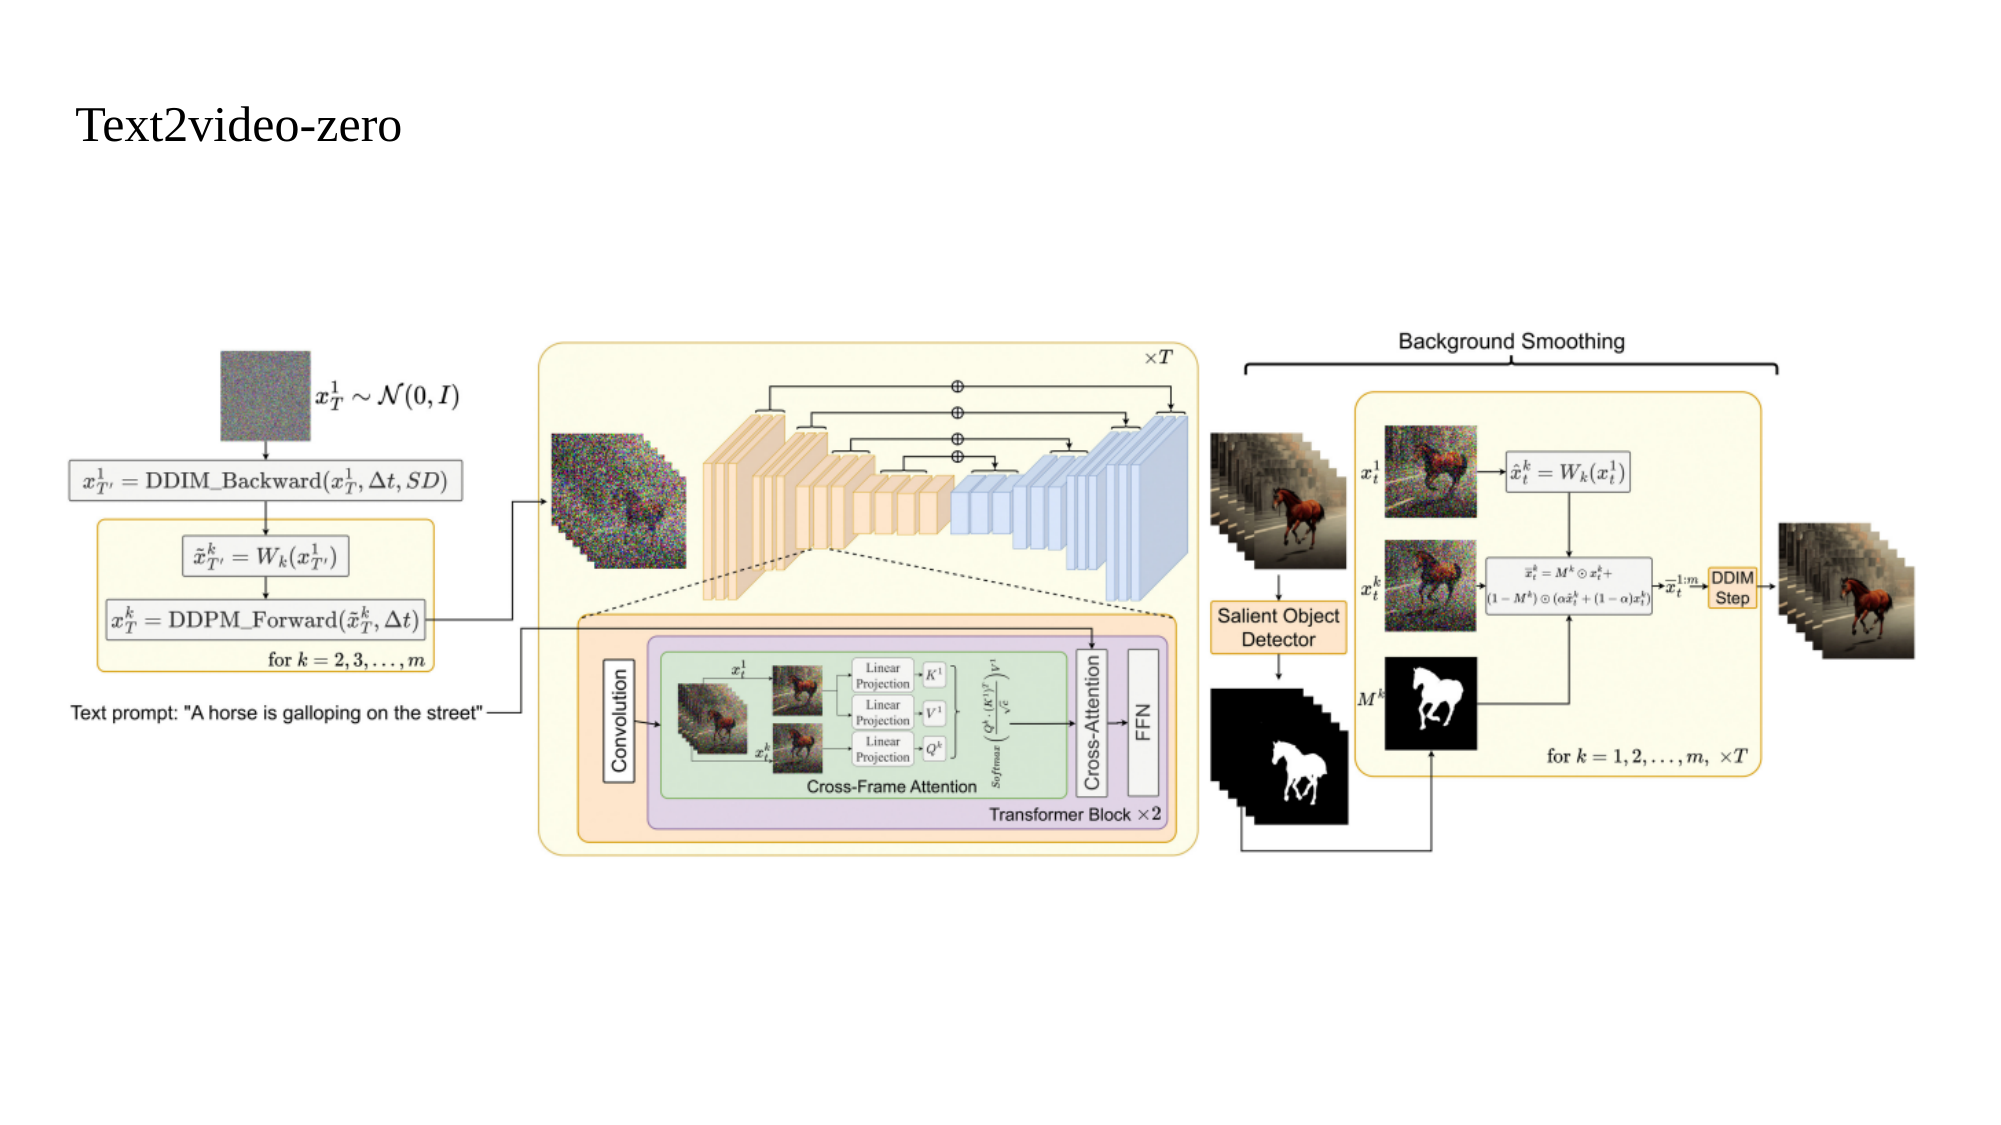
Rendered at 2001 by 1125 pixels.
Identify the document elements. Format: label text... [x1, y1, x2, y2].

picture [13, 274, 1987, 886]
text_box Text2video-zero [60, 83, 418, 159]
